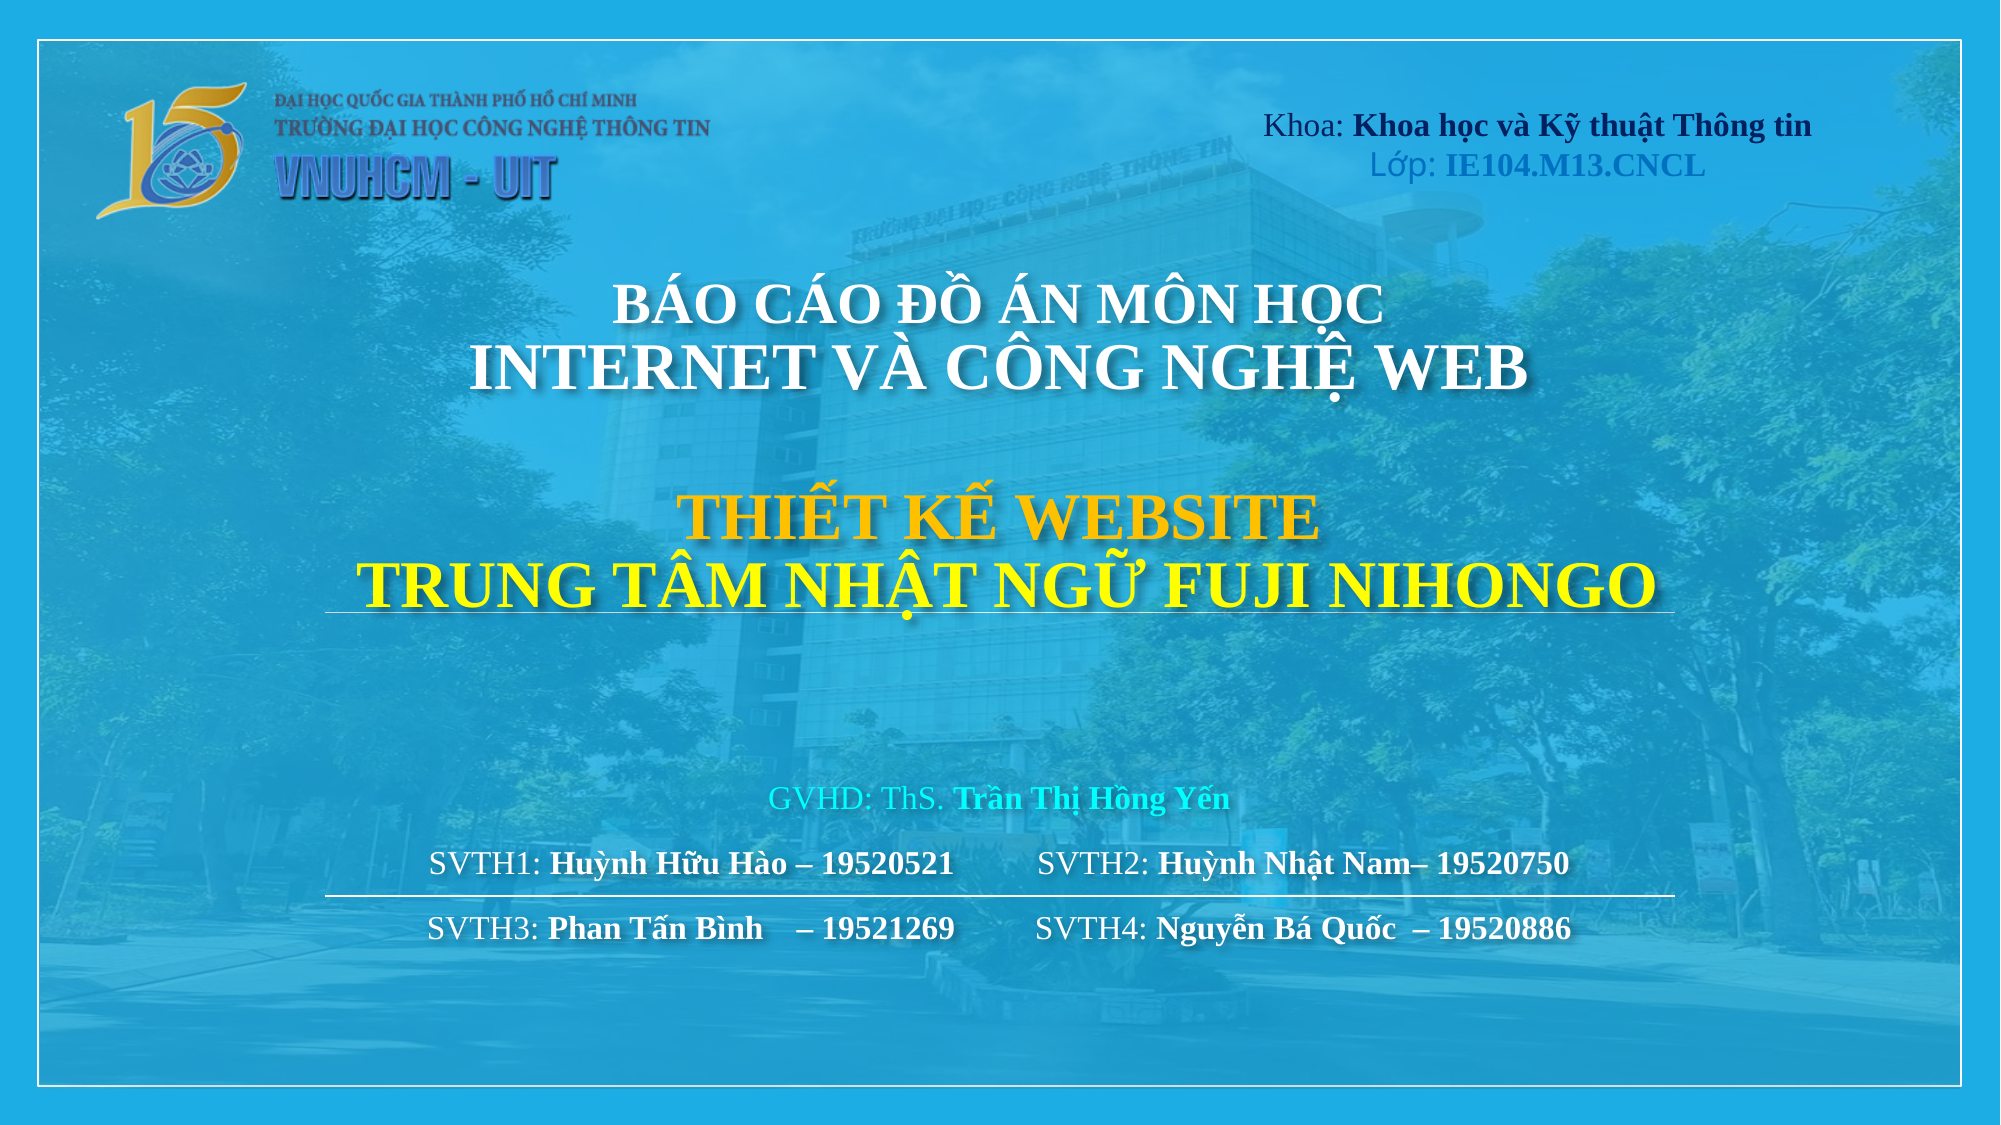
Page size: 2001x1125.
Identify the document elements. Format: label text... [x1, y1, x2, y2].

text_box [277, 694, 1722, 817]
text_box BÁO CÁO ĐỒ ÁN MÔN HỌC INTERNET VÀ CÔNG NGHỆ WEB [182, 193, 1817, 412]
subtitle GVHD: ThS. Trần Thị Hồng Yến SVTH1: Huỳnh Hữu Hào – 19520521 SVTH2: Huỳnh Nhật Nam– 19520750 SVTH3: Phan Tấn Bình – 19521269 SVTH4: Nguyễn Bá Quốc – 19520886 [280, 817, 1719, 963]
picture [95, 56, 728, 232]
title THIẾT KẾ WEBSITE Trung Tâm Nhật ngữ Fuji nihongo [182, 420, 1818, 629]
